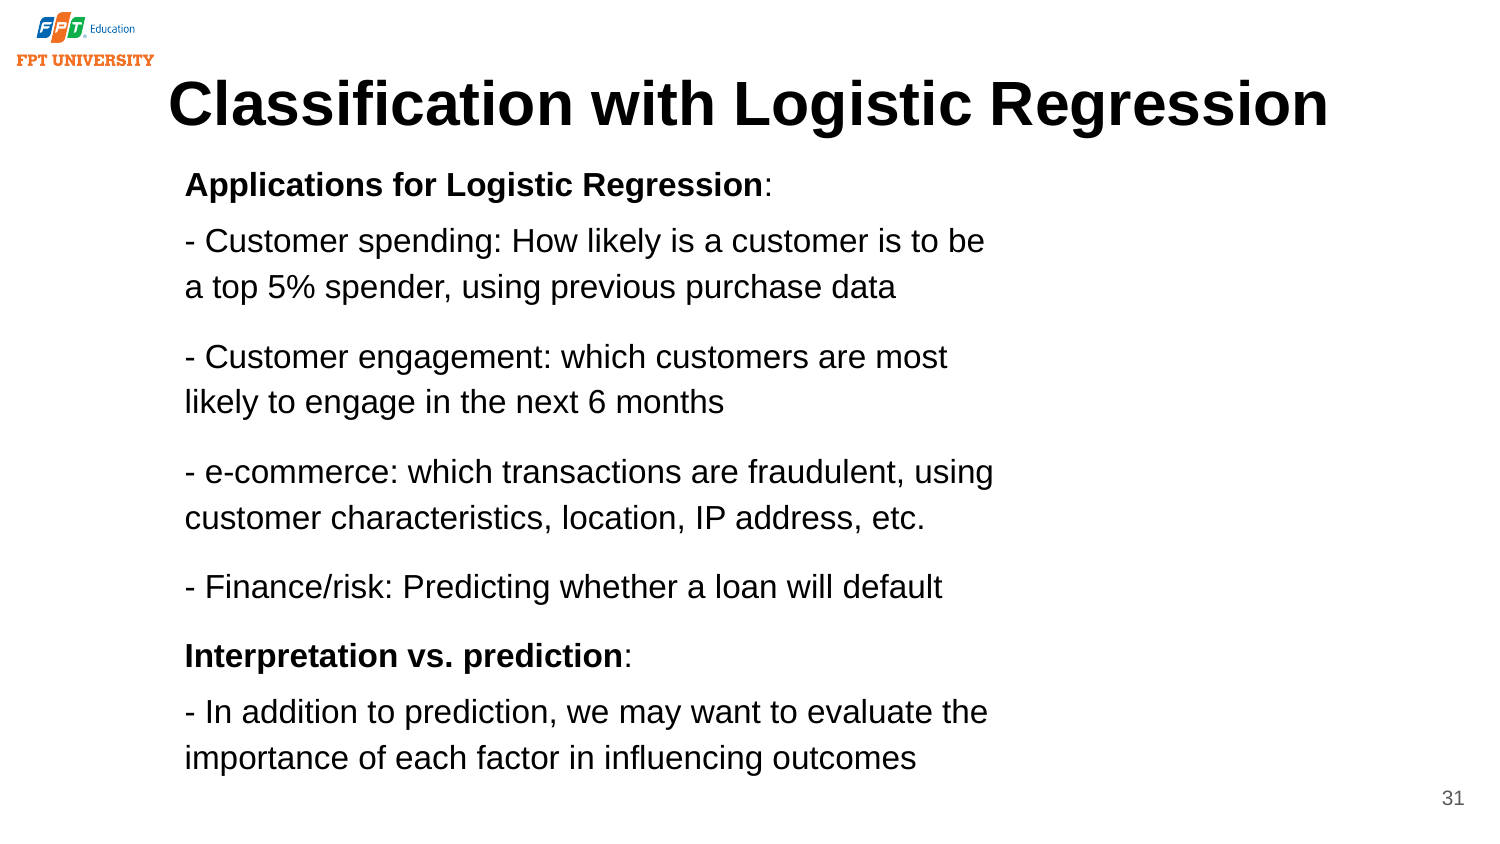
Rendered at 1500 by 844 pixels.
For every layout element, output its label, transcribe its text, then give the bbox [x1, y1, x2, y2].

title Classification with Logistic Regression [51, 36, 1449, 131]
list Applications for Logistic Regression: - Customer spending: How likely is a customer is to be a top 5% spender, using previous purchase data - Customer engagement: which customers are most likely to engage in the next 6 months - e-commerce: which transactions are fraudulent, using customer characteristics, location, IP address, etc. - Finance/risk: Predicting whether a loan will default Interpretation vs. prediction: - In addition to prediction, we may want to evaluate the importance of each factor in influencing outcomes [169, 142, 1017, 804]
slide_number 31 [1389, 764, 1480, 830]
picture [11, 1, 160, 77]
